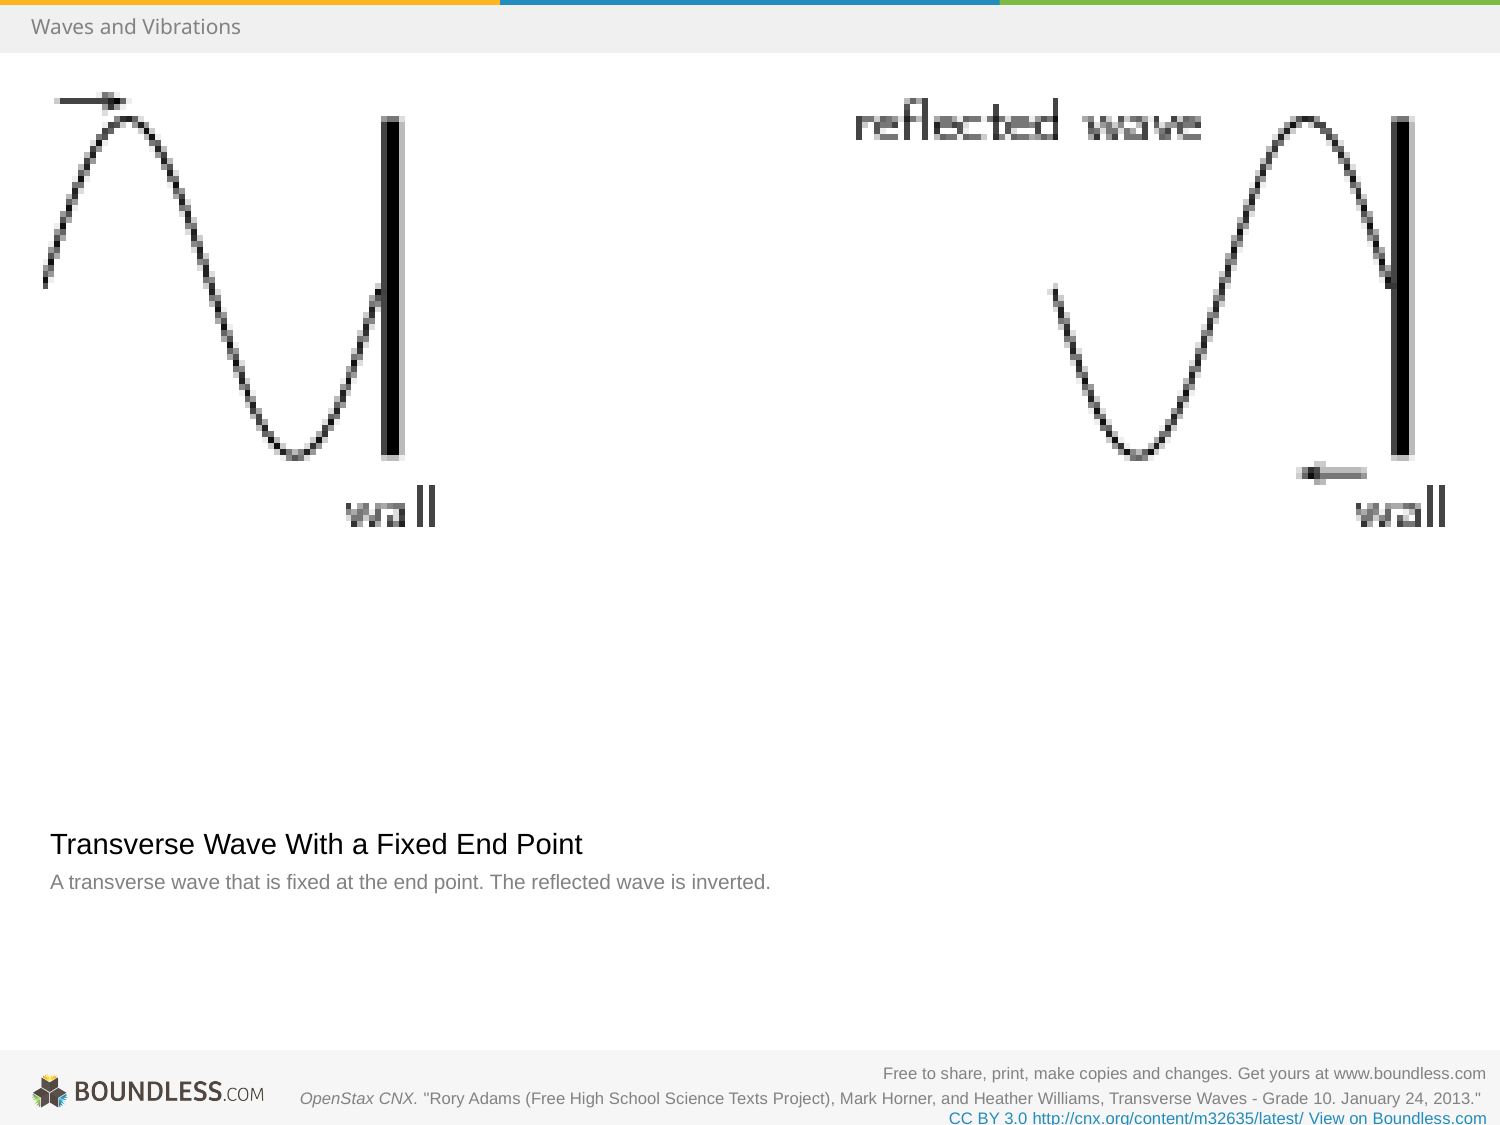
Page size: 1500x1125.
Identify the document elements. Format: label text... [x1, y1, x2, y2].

picture [43, 87, 1457, 527]
picture [30, 1072, 265, 1109]
text_box Waves and Vibrations [31, 13, 1475, 38]
text_box Free to share, print, make copies and changes. Get yours at www.boundless.com [649, 1062, 1488, 1087]
text_box [0, 1050, 1500, 1125]
list Transverse Wave With a Fixed End Point A transverse wave that is fixed at the end point. The reflected wave is inverted. [50, 825, 1450, 1038]
text_box [0, 2, 1500, 54]
text_box OpenStax CNX. "Rory Adams (Free High School Science Texts Project), Mark Horner, and Heather Williams, Transverse Waves - Grade 10. January 24, 2013." CC BY 3.0 http://cnx.org/content/m32635/latest/ View on Boundless.com [274, 1087, 1488, 1125]
